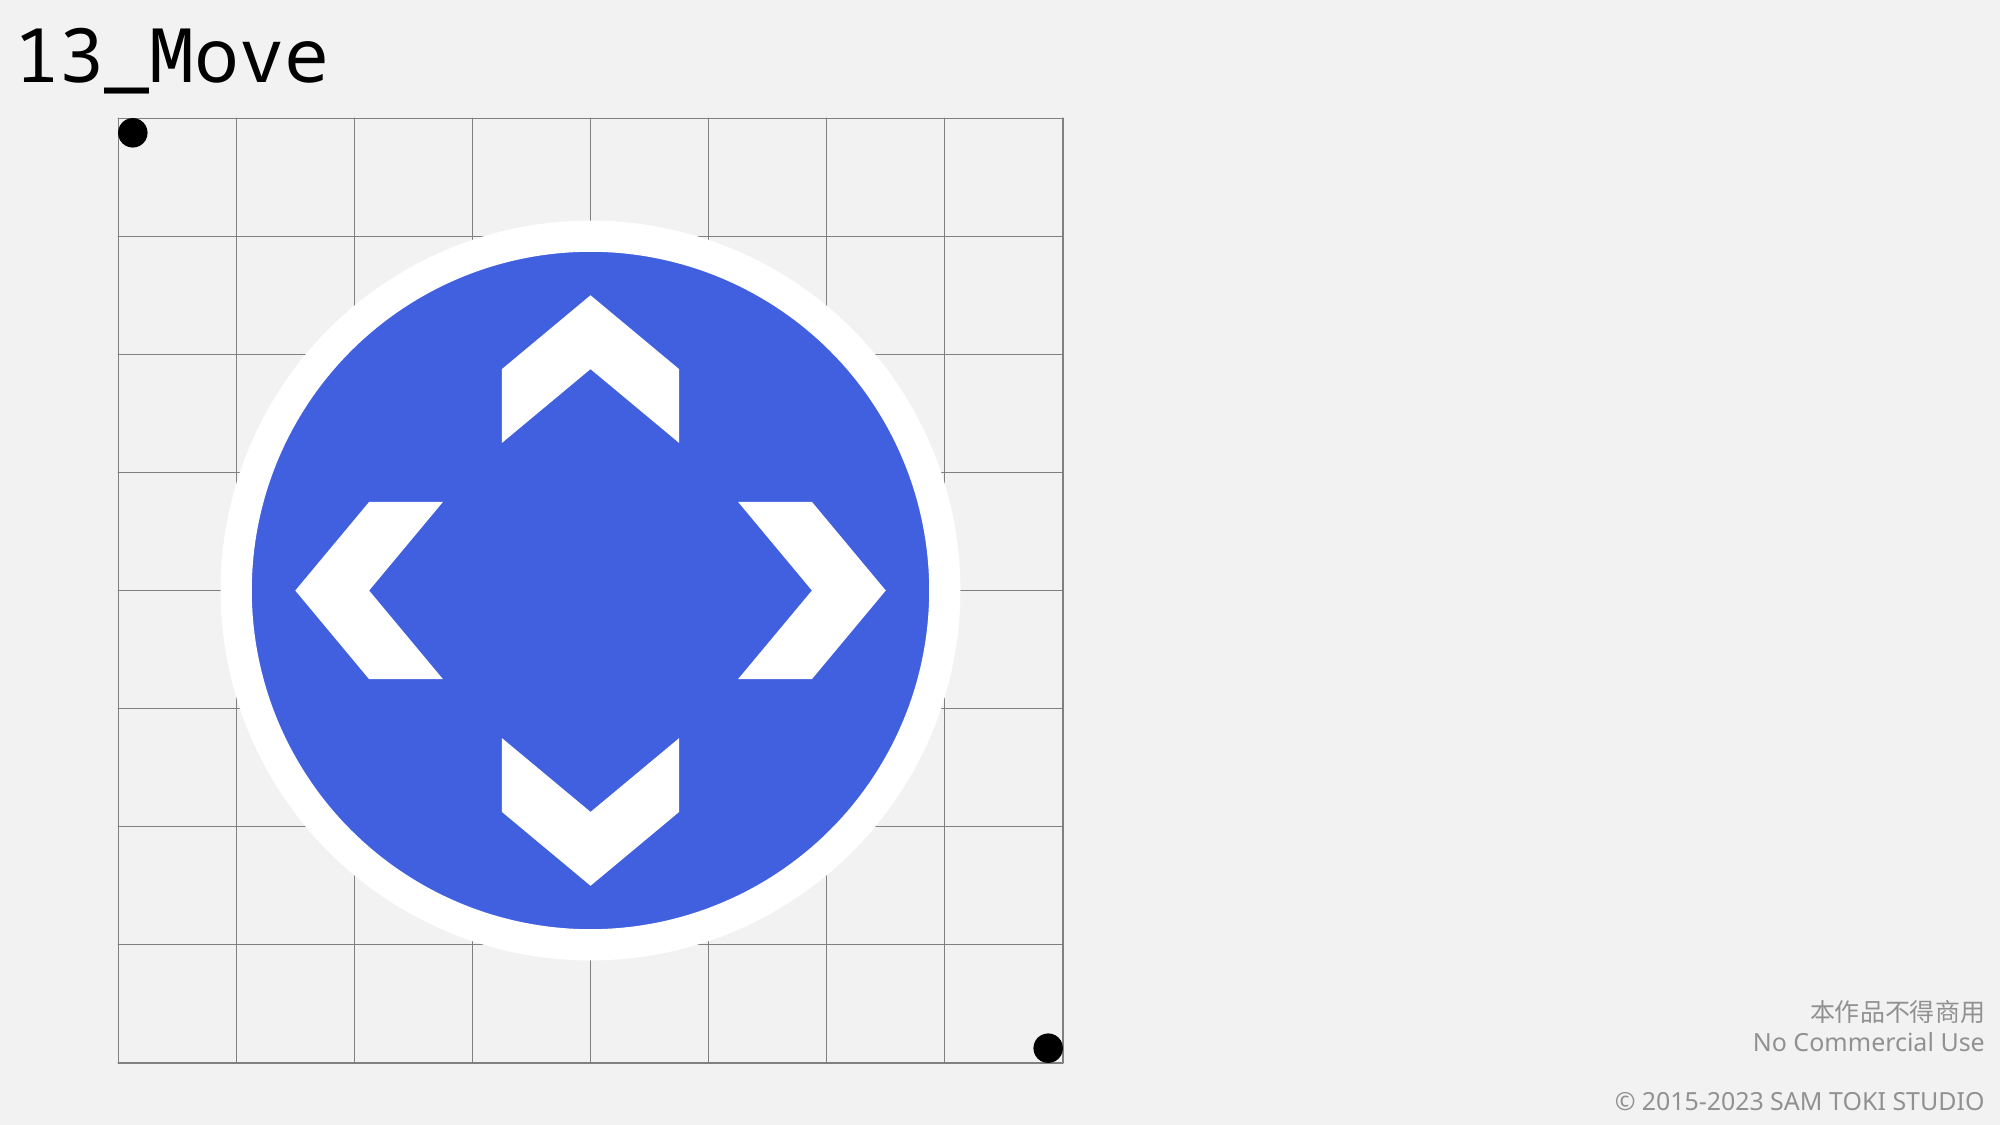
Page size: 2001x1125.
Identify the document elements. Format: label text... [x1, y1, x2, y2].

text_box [118, 118, 1063, 1063]
text_box 13_Move [0, 0, 1772, 105]
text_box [295, 295, 886, 886]
